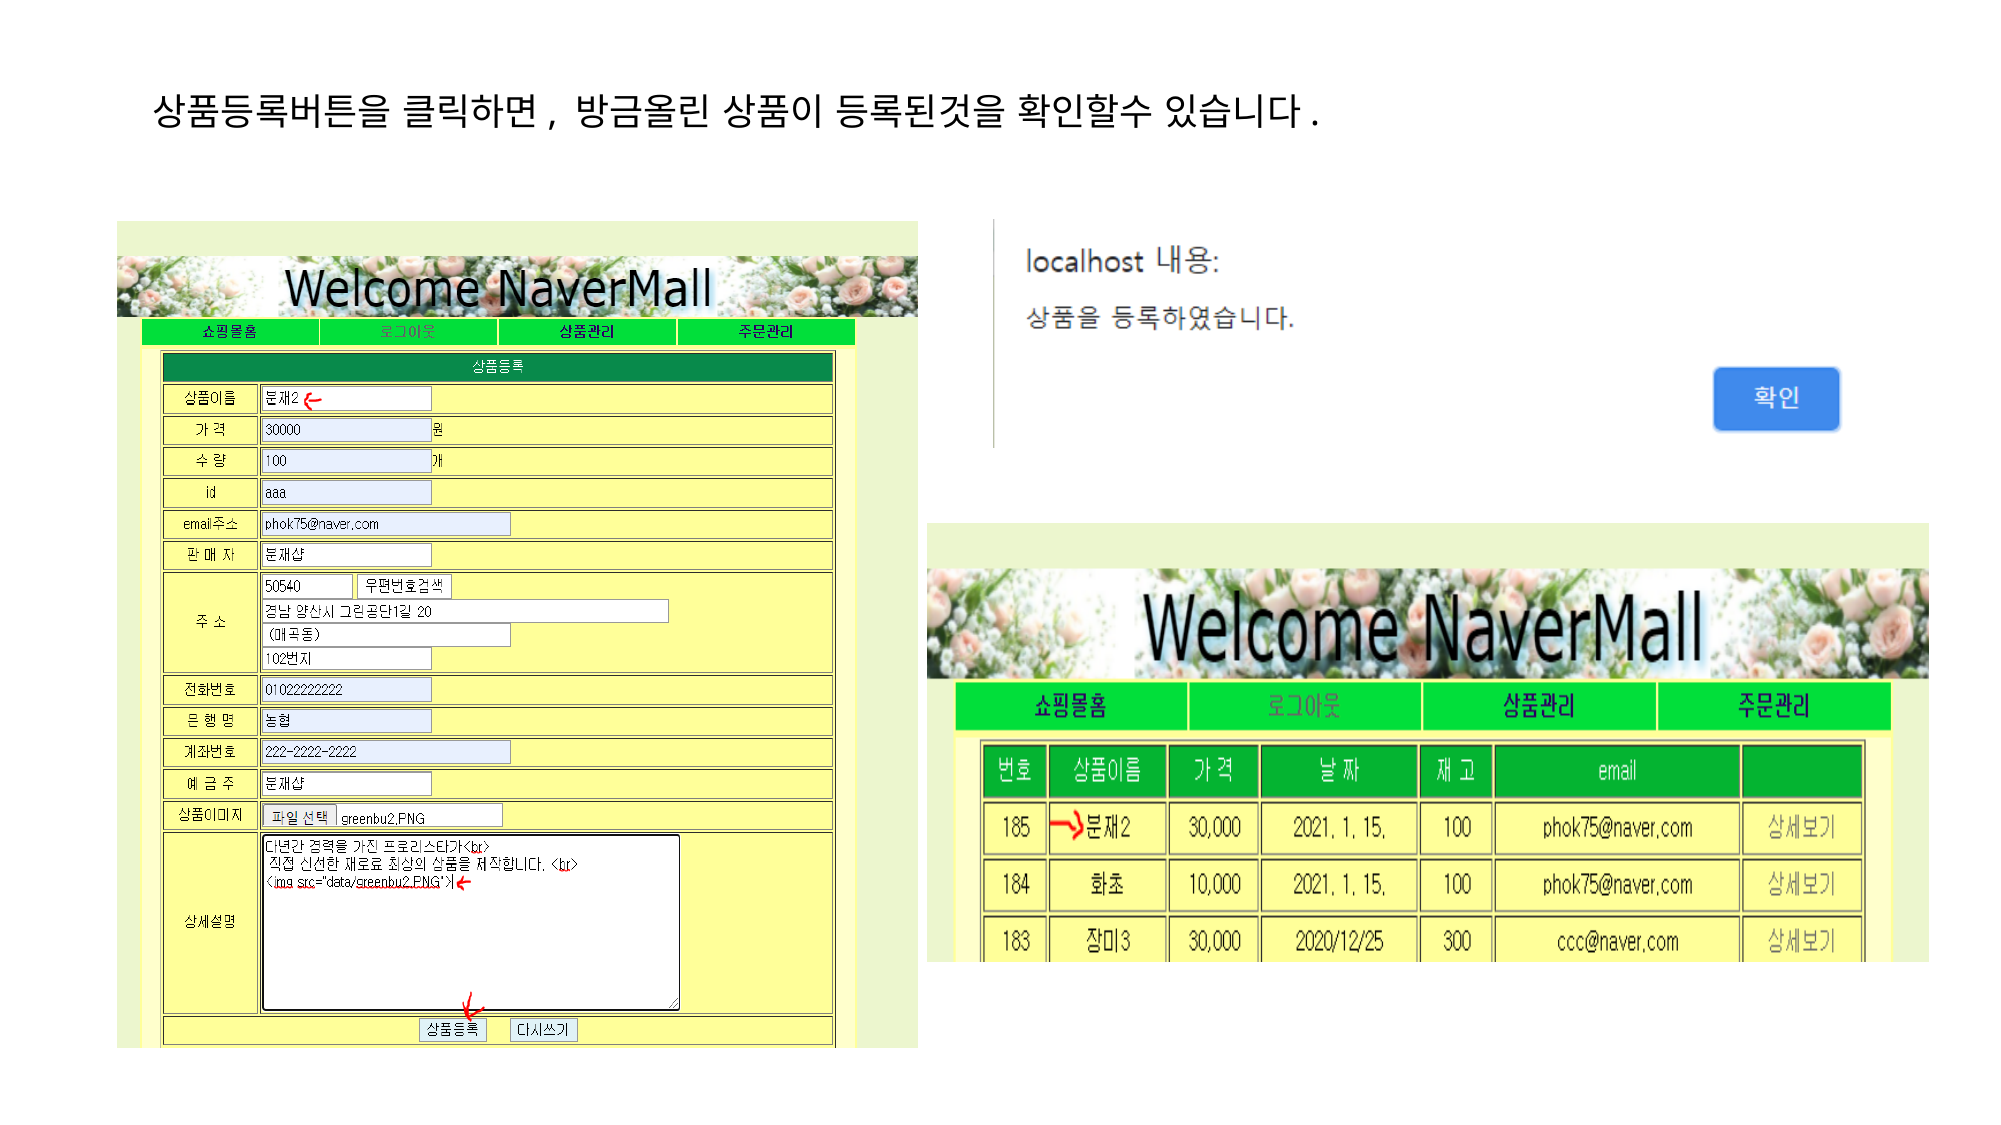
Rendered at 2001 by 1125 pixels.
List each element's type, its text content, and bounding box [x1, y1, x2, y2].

picture [927, 523, 1929, 962]
picture [117, 221, 918, 1048]
picture [993, 219, 1863, 448]
title 상품등록버튼을 클릭하면, 방금올린 상품이 등록된것을 확인할수 있습니다. [137, 45, 1863, 182]
